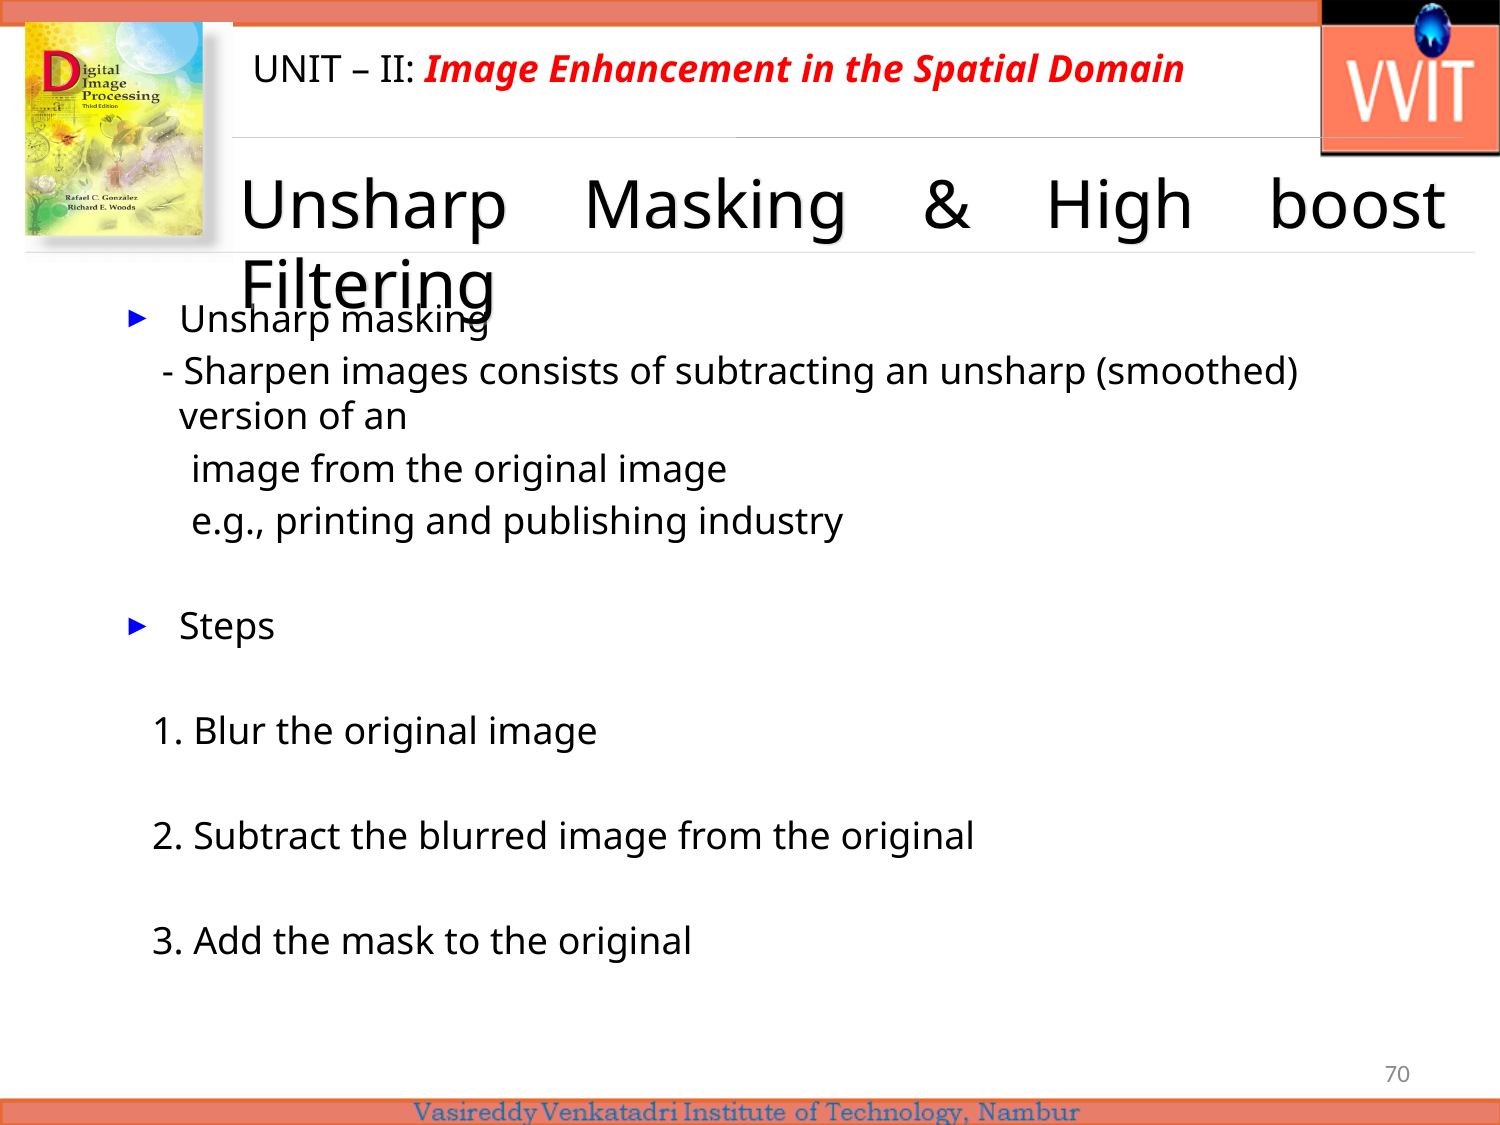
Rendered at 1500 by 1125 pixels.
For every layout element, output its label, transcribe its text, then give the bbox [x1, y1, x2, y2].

text_box Unsharp masking - Sharpen images consists of subtracting an unsharp (smoothed) version of an image from the original image e.g., printing and publishing industry Steps 1. Blur the original image 2. Subtract the blurred image from the original 3. Add the mask to the original [108, 287, 1413, 963]
text_box UNIT – II: Image Enhancement in the Spatial Domain [237, 37, 1388, 98]
slide_number 70 [1074, 1042, 1425, 1103]
picture [0, 0, 1500, 1125]
text_box Unsharp Masking & High boost Filtering [225, 154, 1463, 329]
